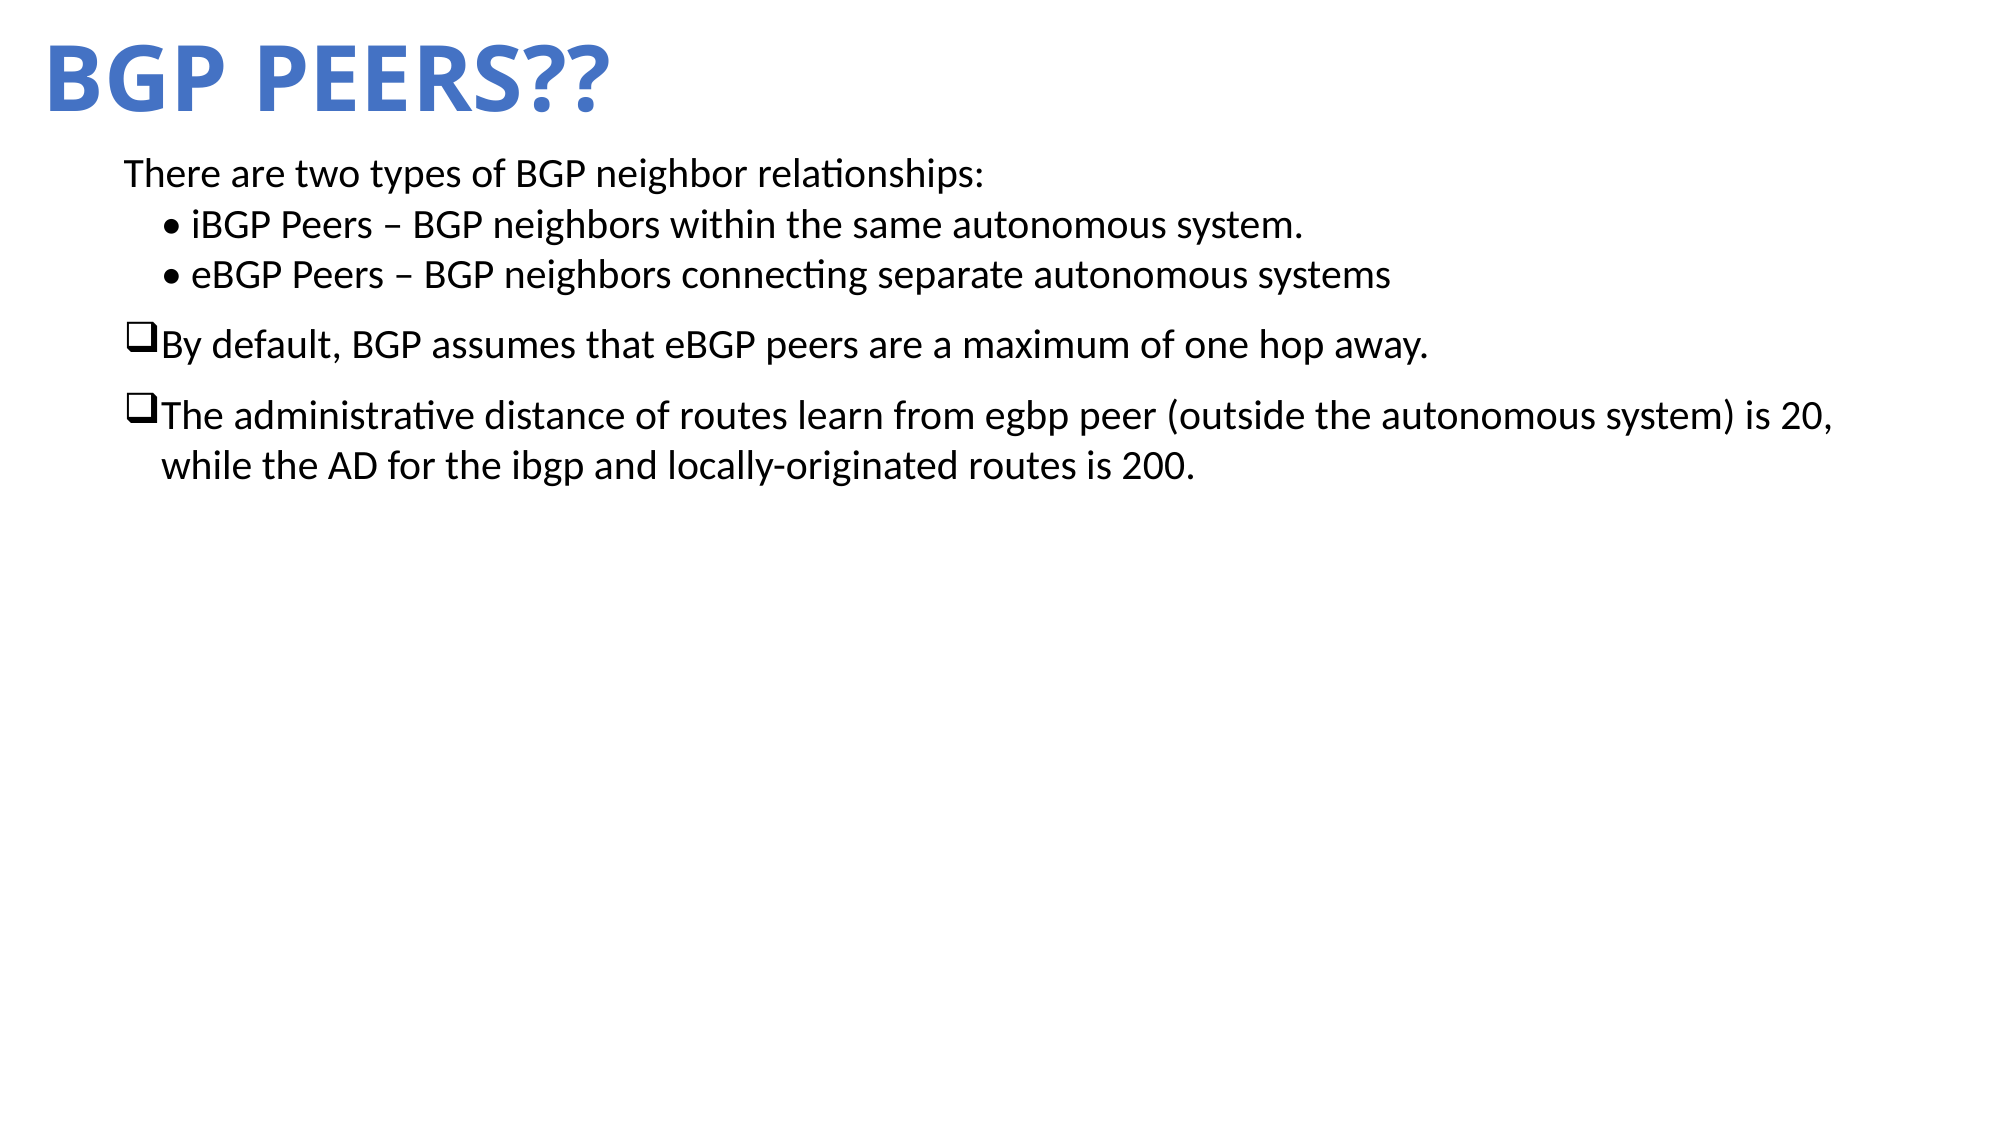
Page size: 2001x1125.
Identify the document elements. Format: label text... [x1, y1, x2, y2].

title BGP PEERS?? [27, 24, 1753, 139]
list There are two types of BGP neighbor relationships: • iBGP Peers – BGP neighbors within the same autonomous system. • eBGP Peers – BGP neighbors connecting separate autonomous systems By default, BGP assumes that eBGP peers are a maximum of one hop away. The administrative distance of routes learn from egbp peer (outside the autonomous system) is 20, while the AD for the ibgp and locally-originated routes is 200. [108, 138, 1929, 1030]
